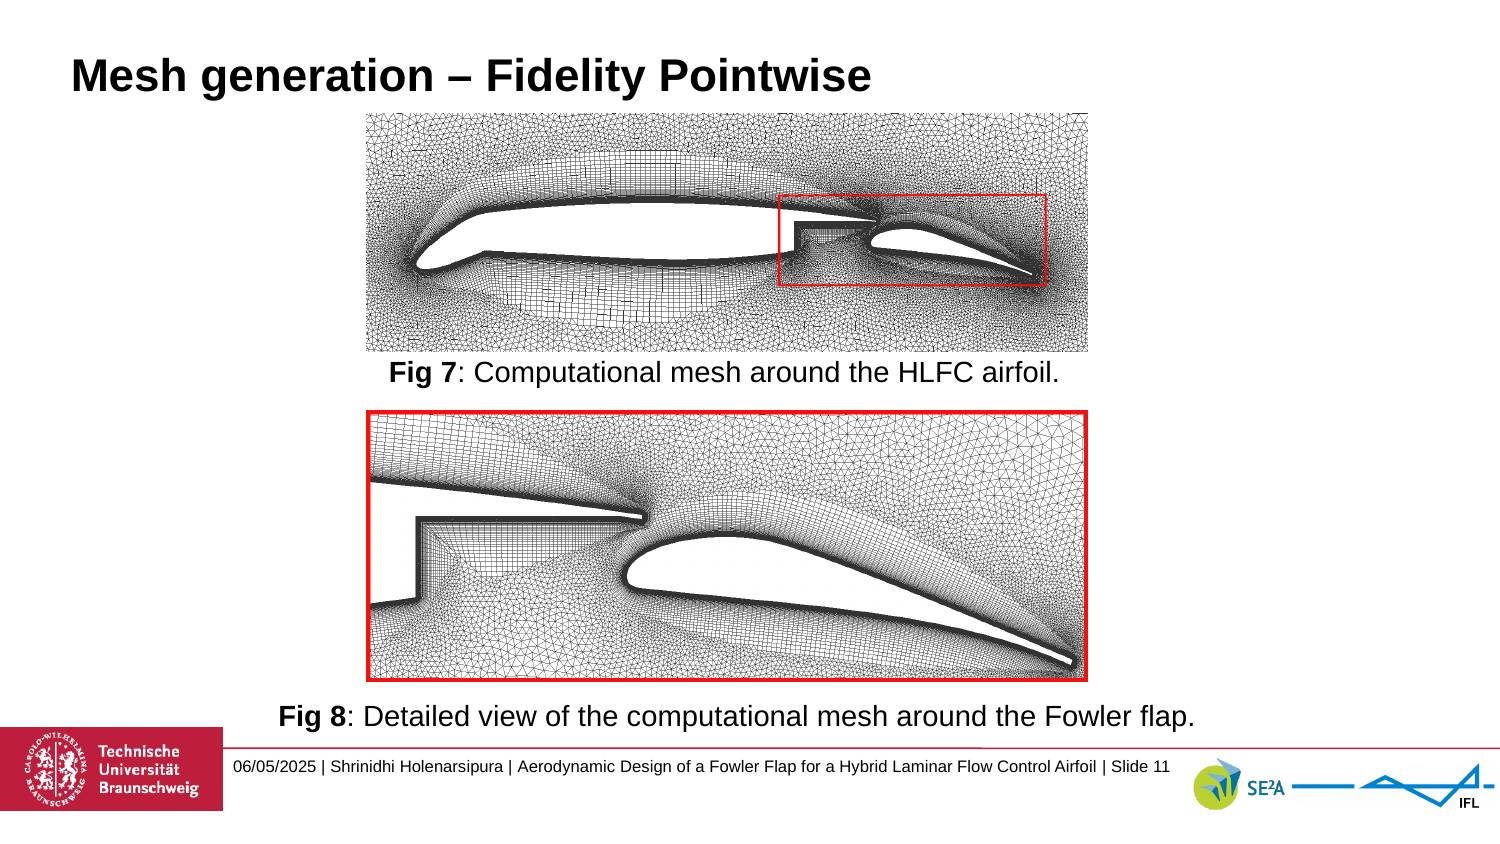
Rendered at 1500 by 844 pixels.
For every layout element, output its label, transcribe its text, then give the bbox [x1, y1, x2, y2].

picture [365, 410, 1088, 682]
text_box Fig 7: Computational mesh around the HLFC airfoil. [362, 359, 1088, 396]
picture [0, 727, 223, 811]
picture [365, 112, 1088, 352]
title Mesh generation – Fidelity Pointwise [70, 13, 1445, 102]
text_box Fig 8: Detailed view of the computational mesh around the Fowler flap. [262, 690, 1213, 740]
picture [1175, 758, 1500, 811]
